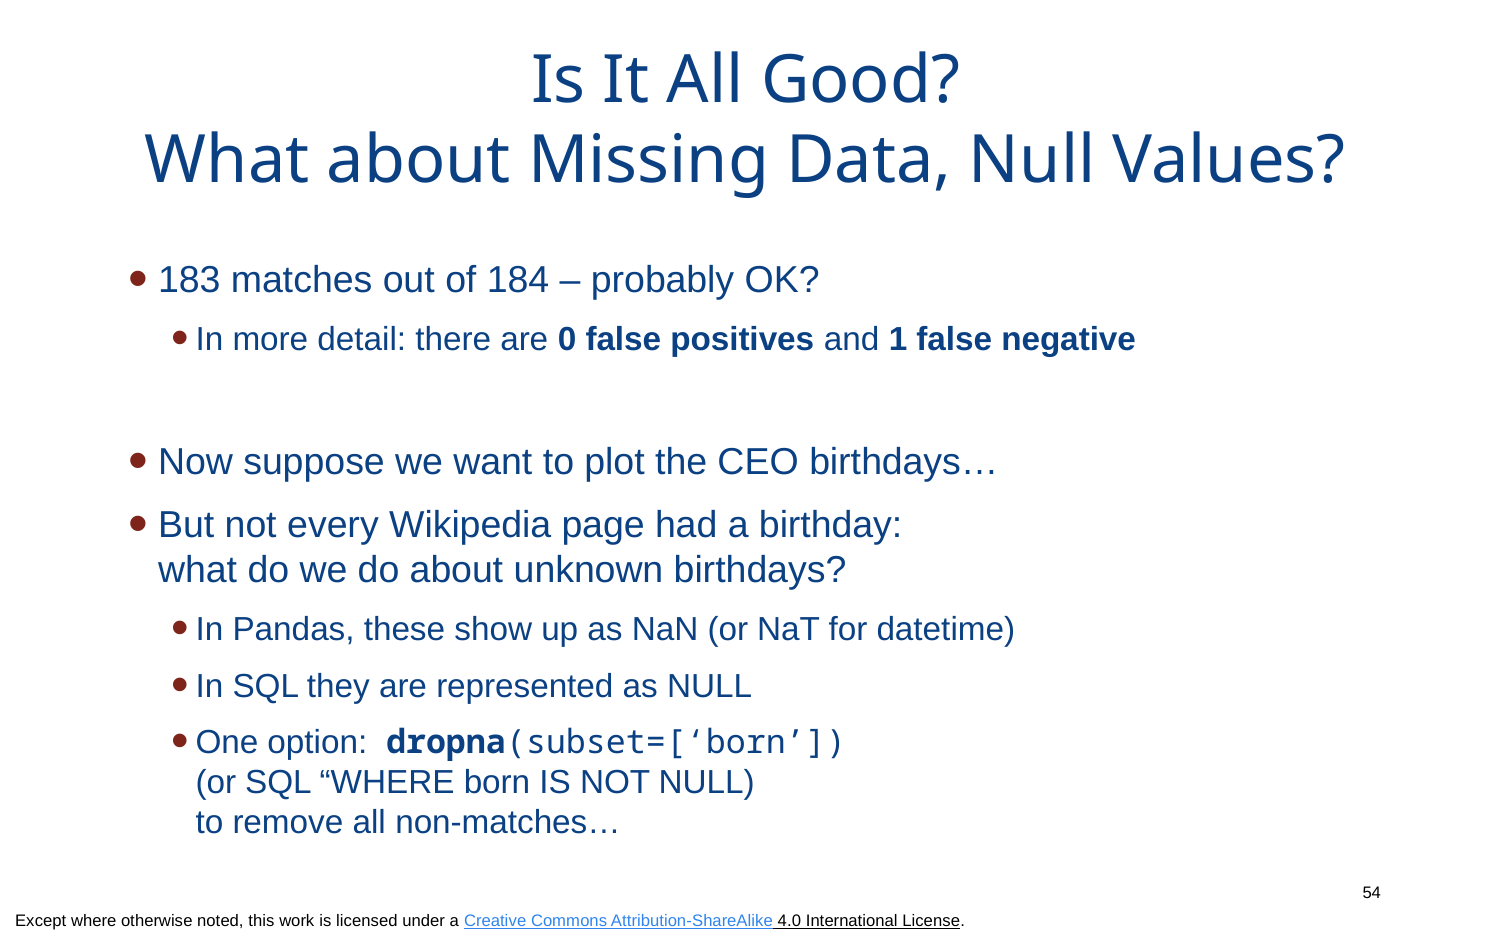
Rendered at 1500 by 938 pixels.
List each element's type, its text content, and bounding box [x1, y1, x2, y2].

list 183 matches out of 184 – probably OK? In more detail: there are 0 false positives and 1 false negative Now suppose we want to plot the CEO birthdays… But not every Wikipedia page had a birthday: what do we do about unknown birthdays? In Pandas, these show up as NaN (or NaT for datetime) In SQL they are represented as NULL One option: dropna(subset=[‘born’]) (or SQL “WHERE born IS NOT NULL) to remove all non-matches… [77, 239, 1416, 857]
title Is It All Good? What about Missing Data, Null Values? [77, 26, 1416, 205]
footer [77, 868, 660, 919]
slide_number 54 [1347, 866, 1416, 917]
